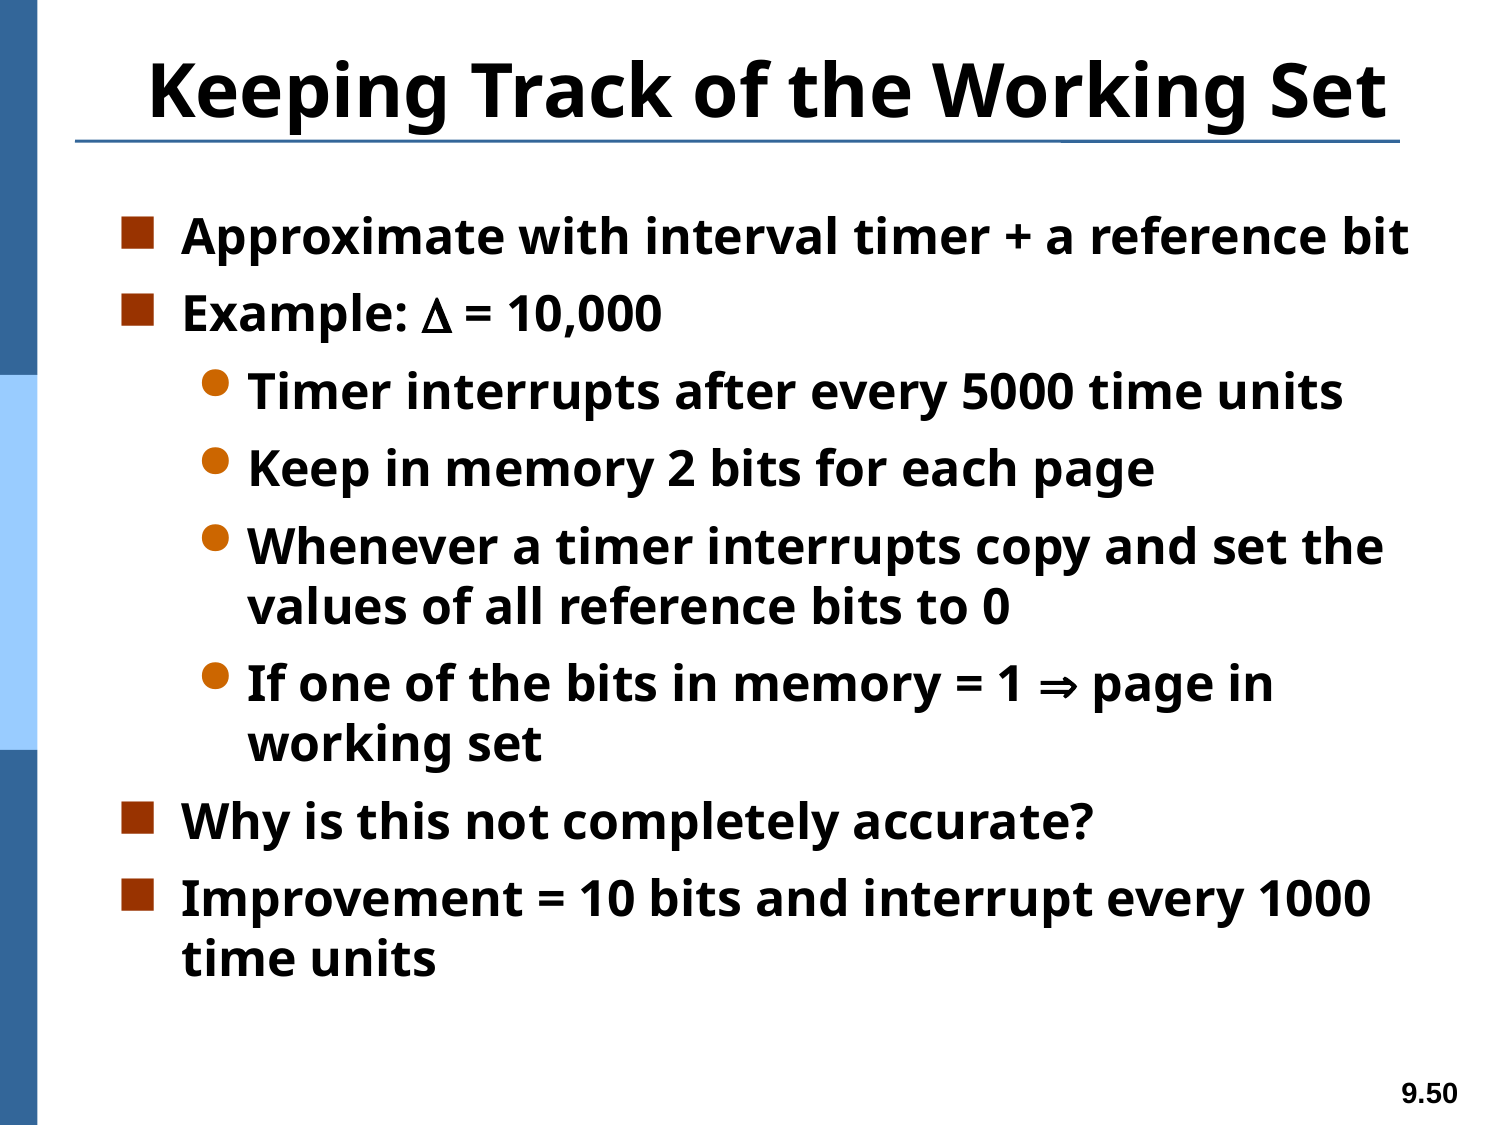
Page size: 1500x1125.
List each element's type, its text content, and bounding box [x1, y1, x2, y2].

list Approximate with interval timer + a reference bit Example:  = 10,000 Timer interrupts after every 5000 time units Keep in memory 2 bits for each page Whenever a timer interrupts copy and set the values of all reference bits to 0 If one of the bits in memory = 1  page in working set Why is this not completely accurate? Improvement = 10 bits and interrupt every 1000 time units [109, 196, 1461, 941]
title Keeping Track of the Working Set [92, 45, 1443, 141]
